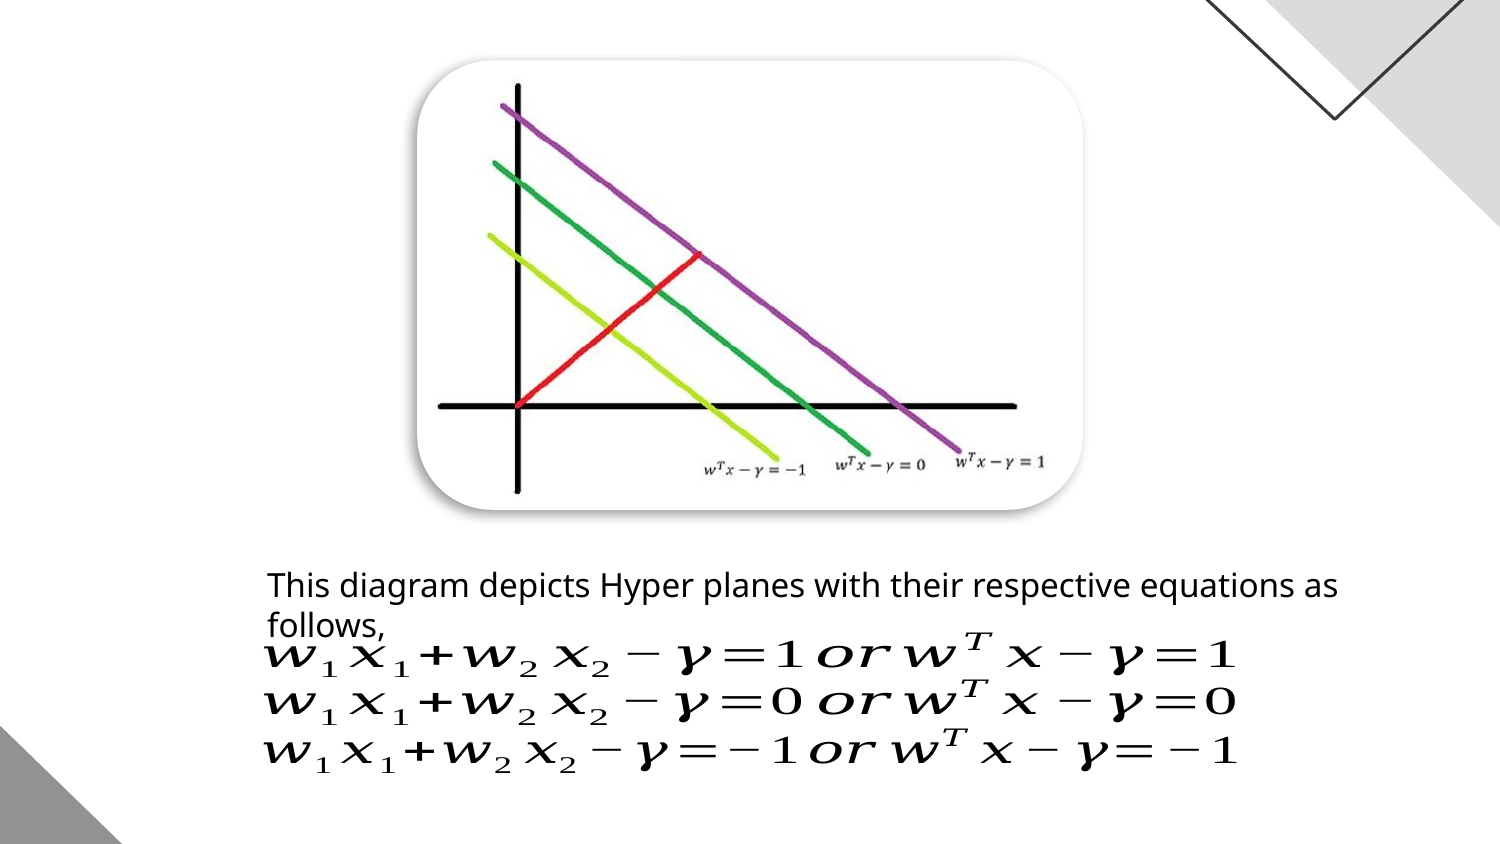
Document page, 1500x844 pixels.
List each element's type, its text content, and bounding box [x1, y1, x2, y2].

text_box This diagram depicts Hyper planes with their respective equations as follows, [252, 557, 1395, 652]
picture [416, 60, 1084, 510]
